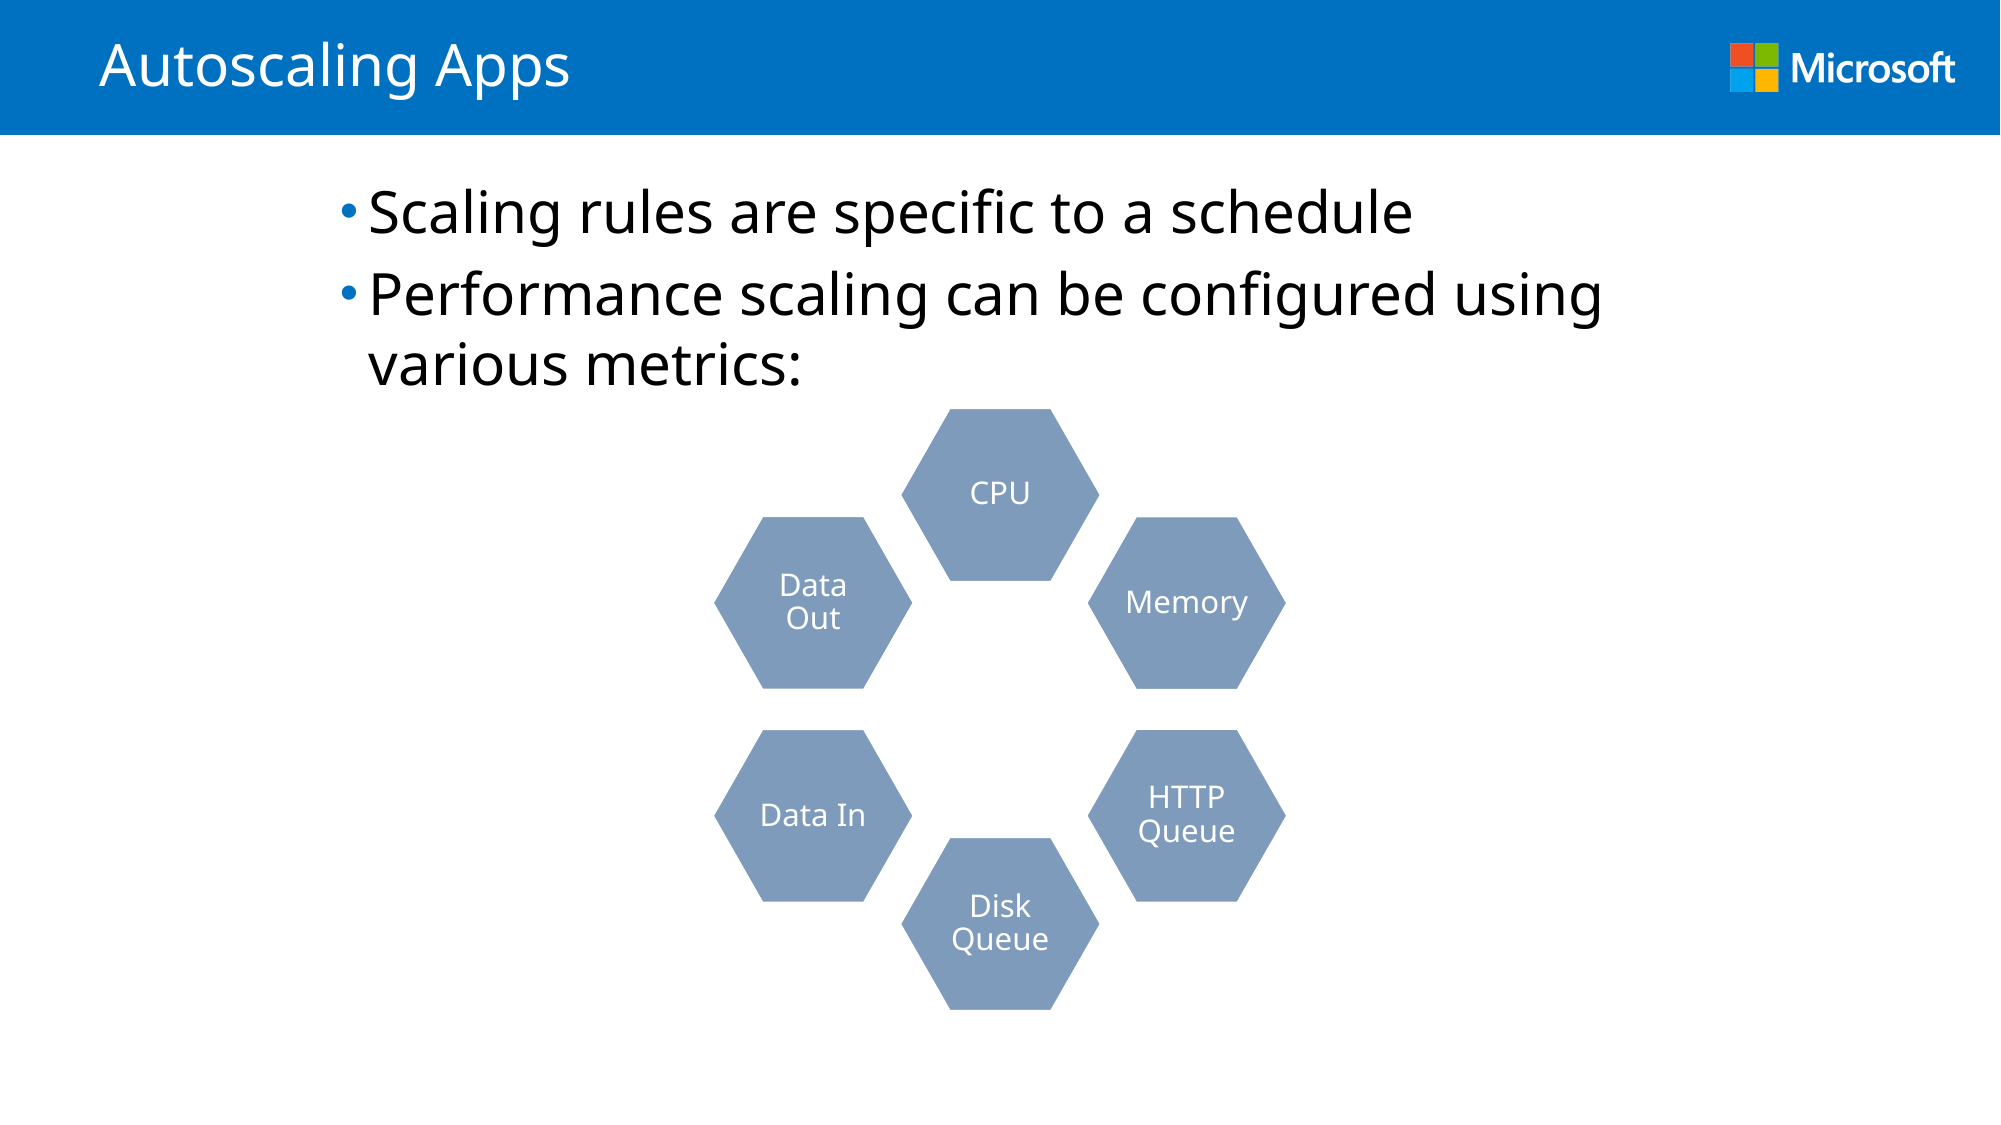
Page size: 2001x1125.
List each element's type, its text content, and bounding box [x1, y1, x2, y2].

picture [1901, 14, 1986, 121]
text_box Scaling rules are specific to a schedule Performance scaling can be configured using various metrics: [325, 167, 1658, 1012]
title Autoscaling Apps [99, 0, 1901, 136]
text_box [546, 406, 1454, 1013]
